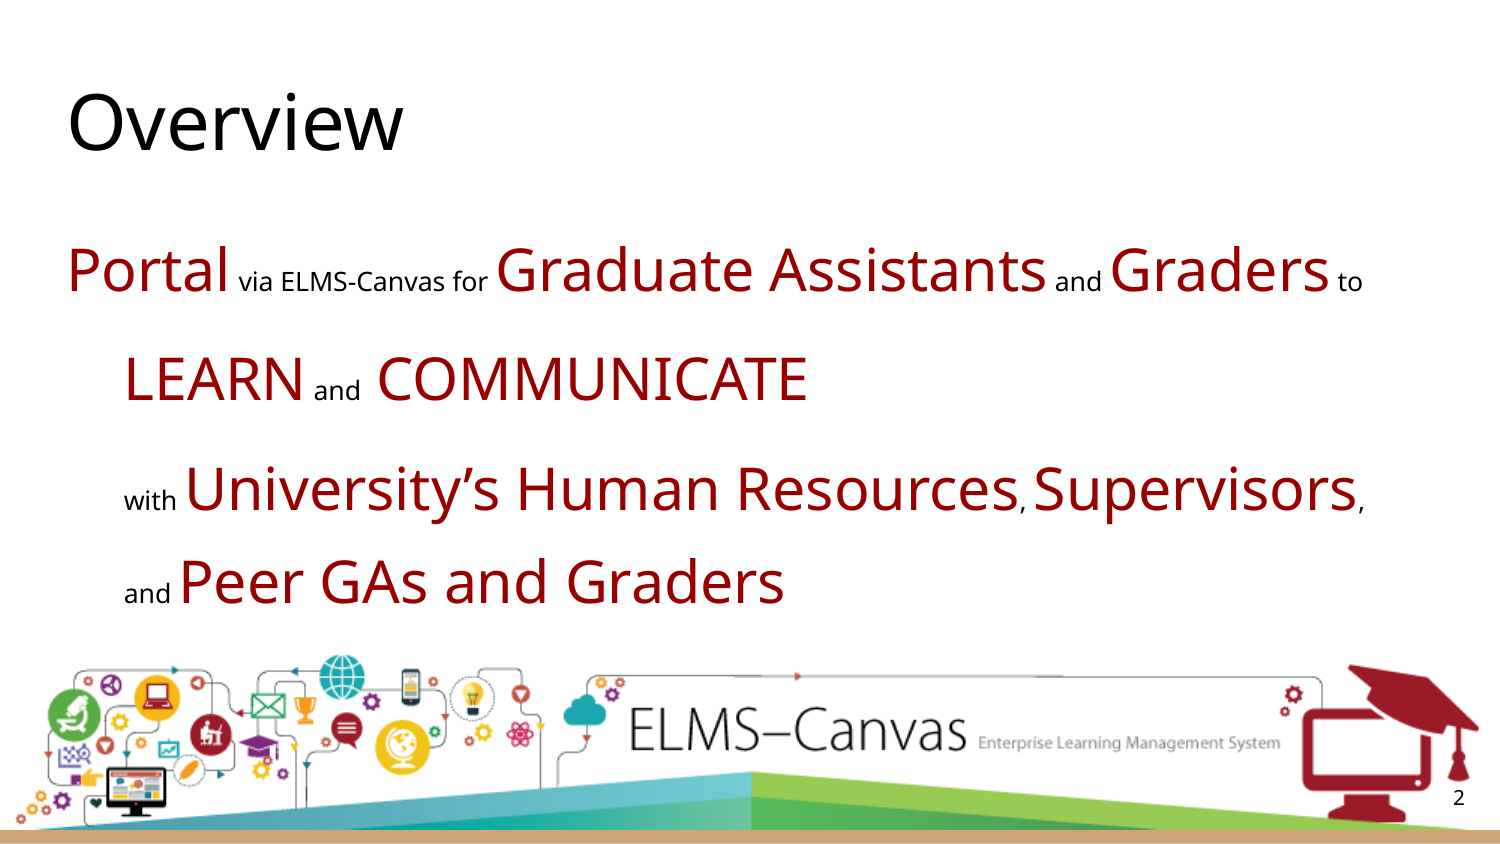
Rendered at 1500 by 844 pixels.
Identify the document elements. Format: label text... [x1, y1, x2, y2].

title Overview [51, 51, 1449, 189]
picture [0, 644, 1500, 830]
list Portal via ELMS-Canvas for Graduate Assistants and Graders to LEARN and COMMUNICATE with University’s Human Resources, Supervisors, and Peer GAs and Graders [51, 200, 1421, 643]
